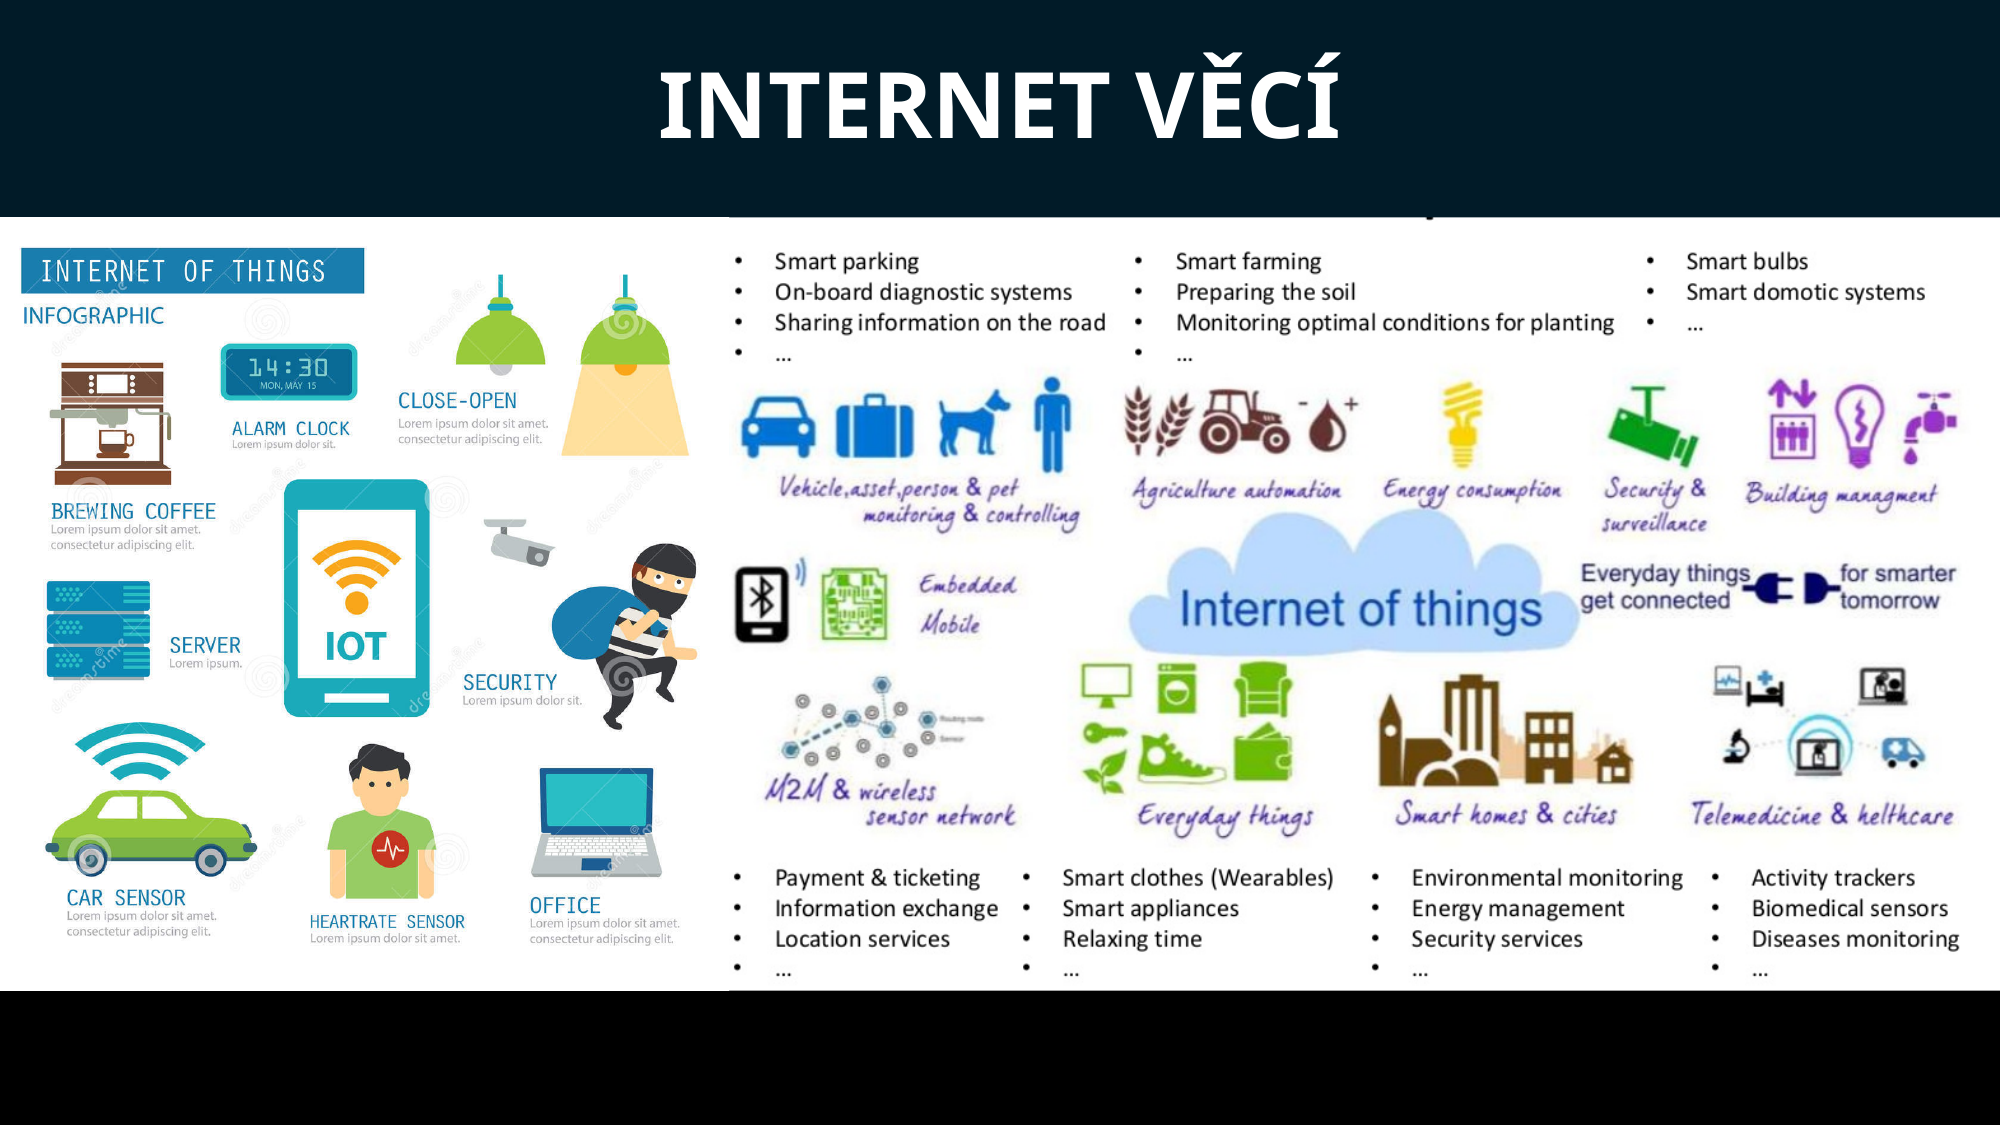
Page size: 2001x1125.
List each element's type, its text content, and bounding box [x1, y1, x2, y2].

text_box [0, 991, 2000, 1125]
title INTERNET VĚCÍ [0, 0, 2000, 217]
picture [0, 58, 2000, 1037]
